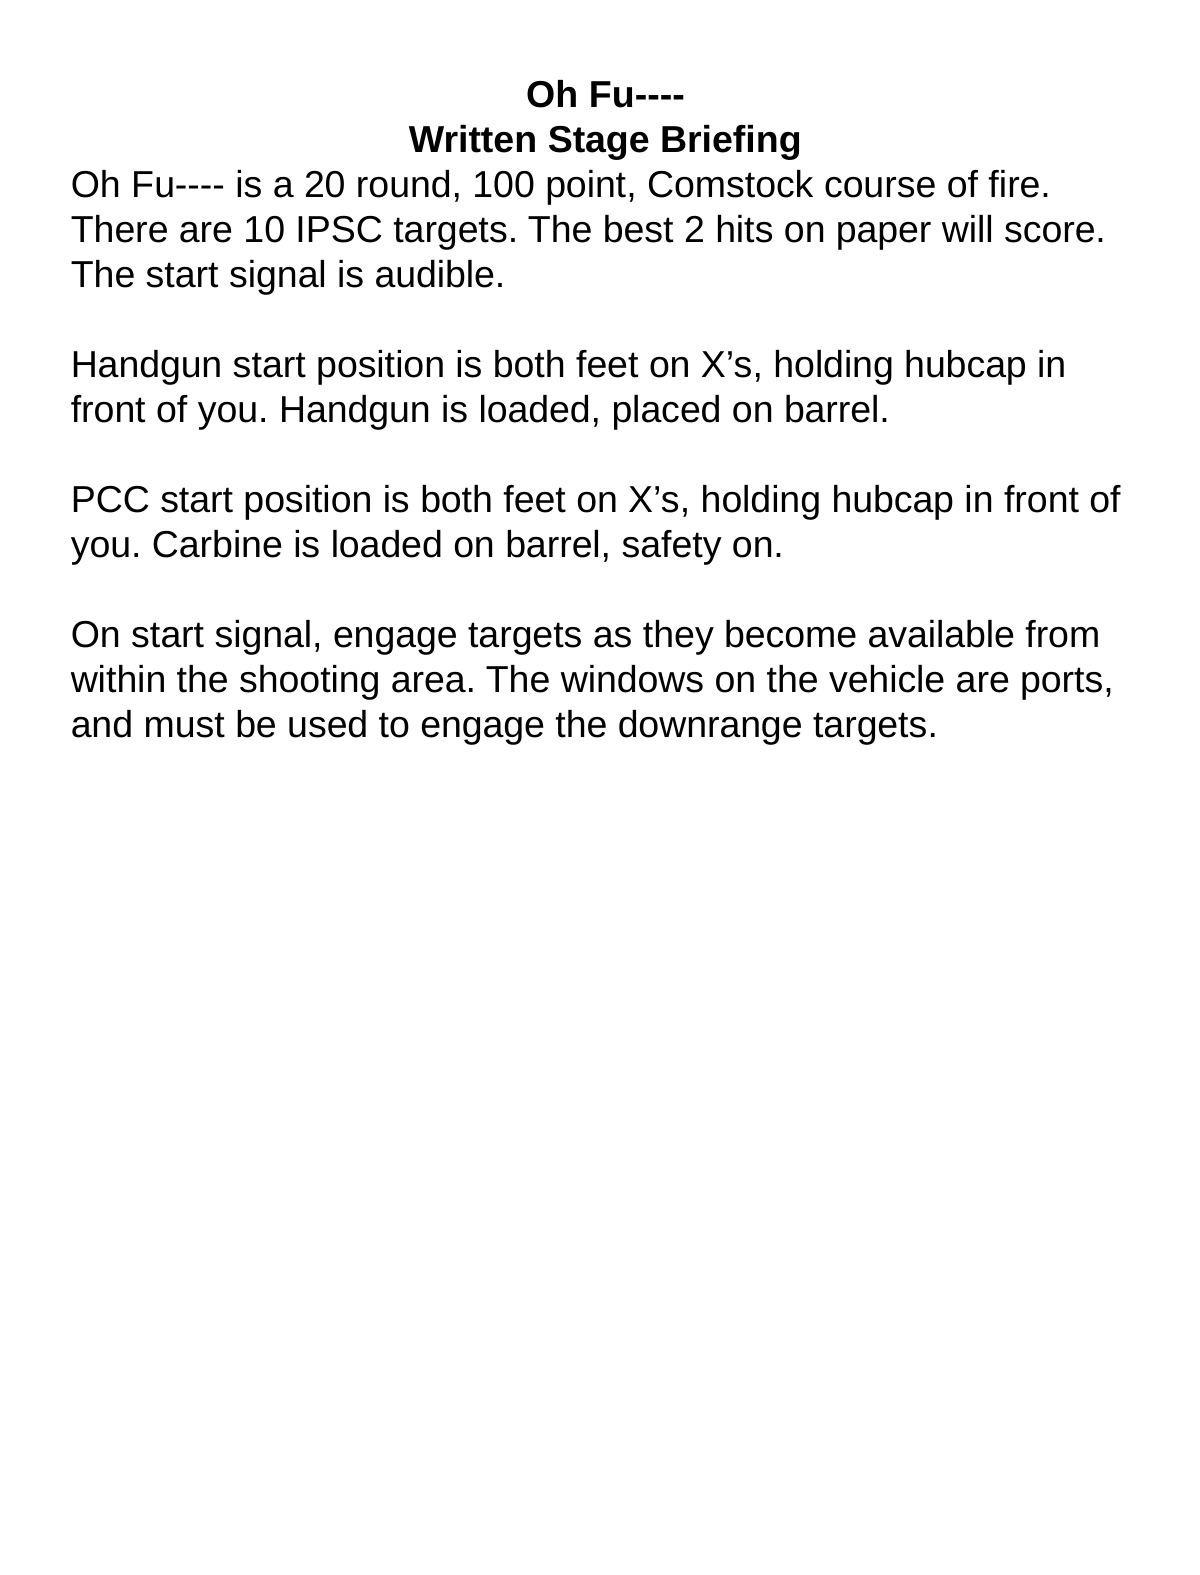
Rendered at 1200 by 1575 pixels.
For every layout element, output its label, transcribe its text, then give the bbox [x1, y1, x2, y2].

text_box Oh Fu---- Written Stage Briefing Oh Fu---- is a 20 round, 100 point, Comstock course of fire. There are 10 IPSC targets. The best 2 hits on paper will score. The start signal is audible. Handgun start position is both feet on X’s, holding hubcap in front of you. Handgun is loaded, placed on barrel. PCC start position is both feet on X’s, holding hubcap in front of you. Carbine is loaded on barrel, safety on. On start signal, engage targets as they become available from within the shooting area. The windows on the vehicle are ports, and must be used to engage the downrange targets. [56, 63, 1156, 753]
